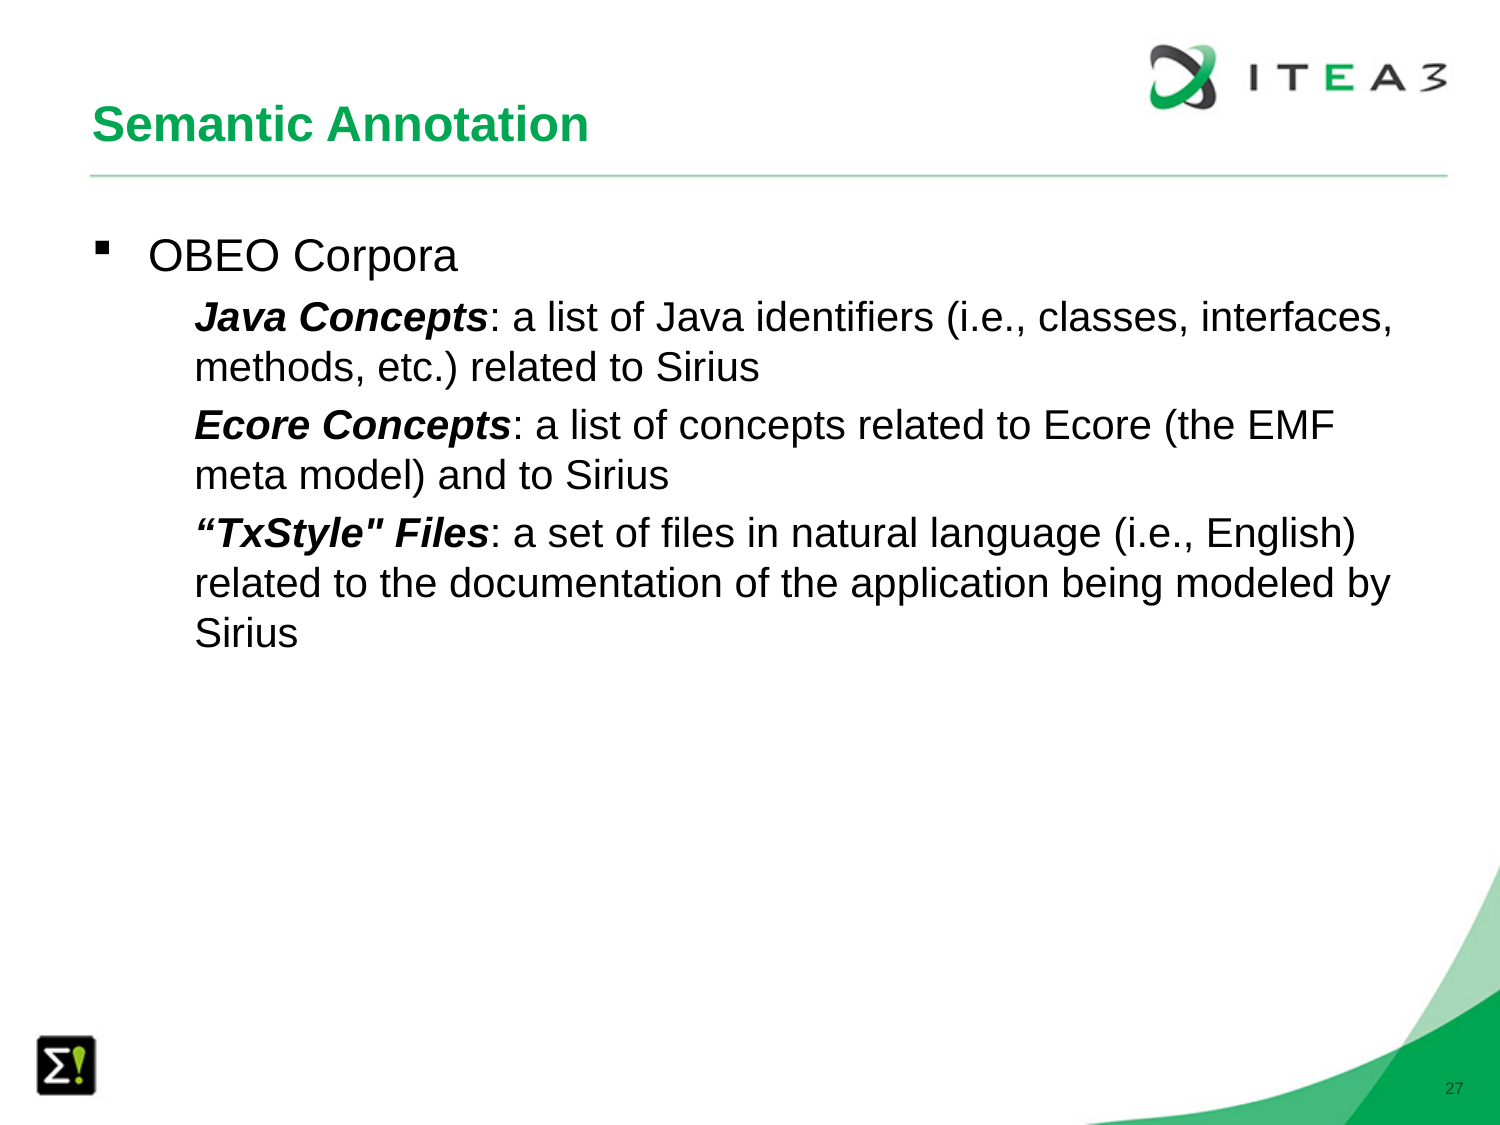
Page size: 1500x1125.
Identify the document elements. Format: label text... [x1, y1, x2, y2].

title Semantic Annotation [76, 23, 1099, 160]
picture [0, 0, 1500, 1125]
list OBEO Corpora Java Concepts: a list of Java identifiers (i.e., classes, interfaces, methods, etc.) related to Sirius Ecore Concepts: a list of concepts related to Ecore (the EMF meta model) and to Sirius “TxStyle" Files: a set of files in natural language (i.e., English) related to the documentation of the application being modeled by Sirius [76, 218, 1447, 1046]
